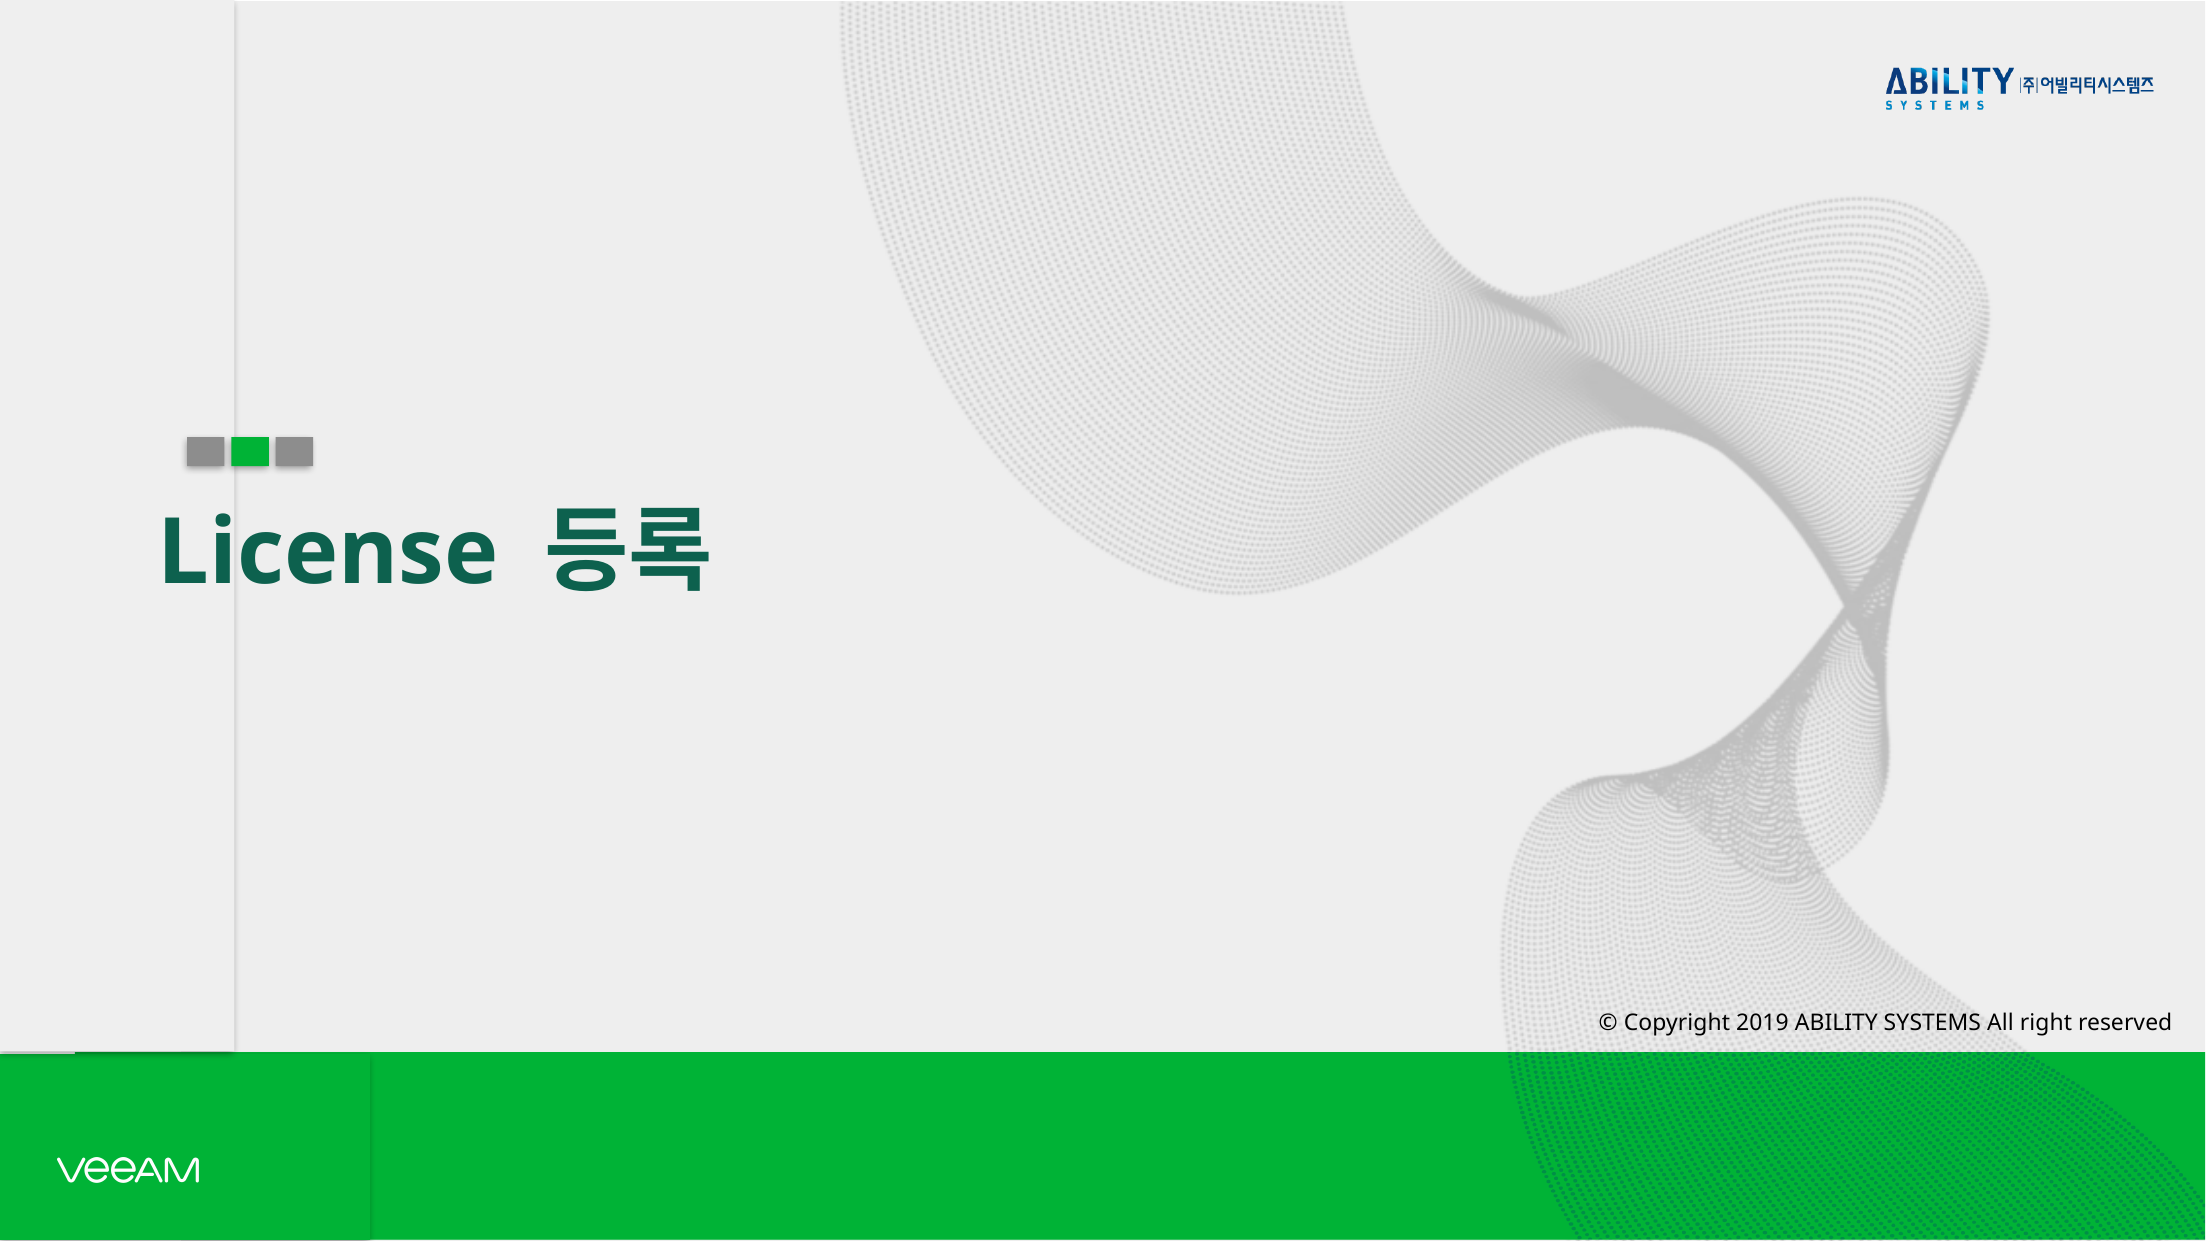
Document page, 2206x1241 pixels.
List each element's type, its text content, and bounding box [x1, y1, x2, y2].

picture [1876, 59, 2163, 117]
picture [74, 1052, 2206, 1240]
text_box License 등록 [142, 484, 729, 609]
picture [57, 1157, 199, 1183]
